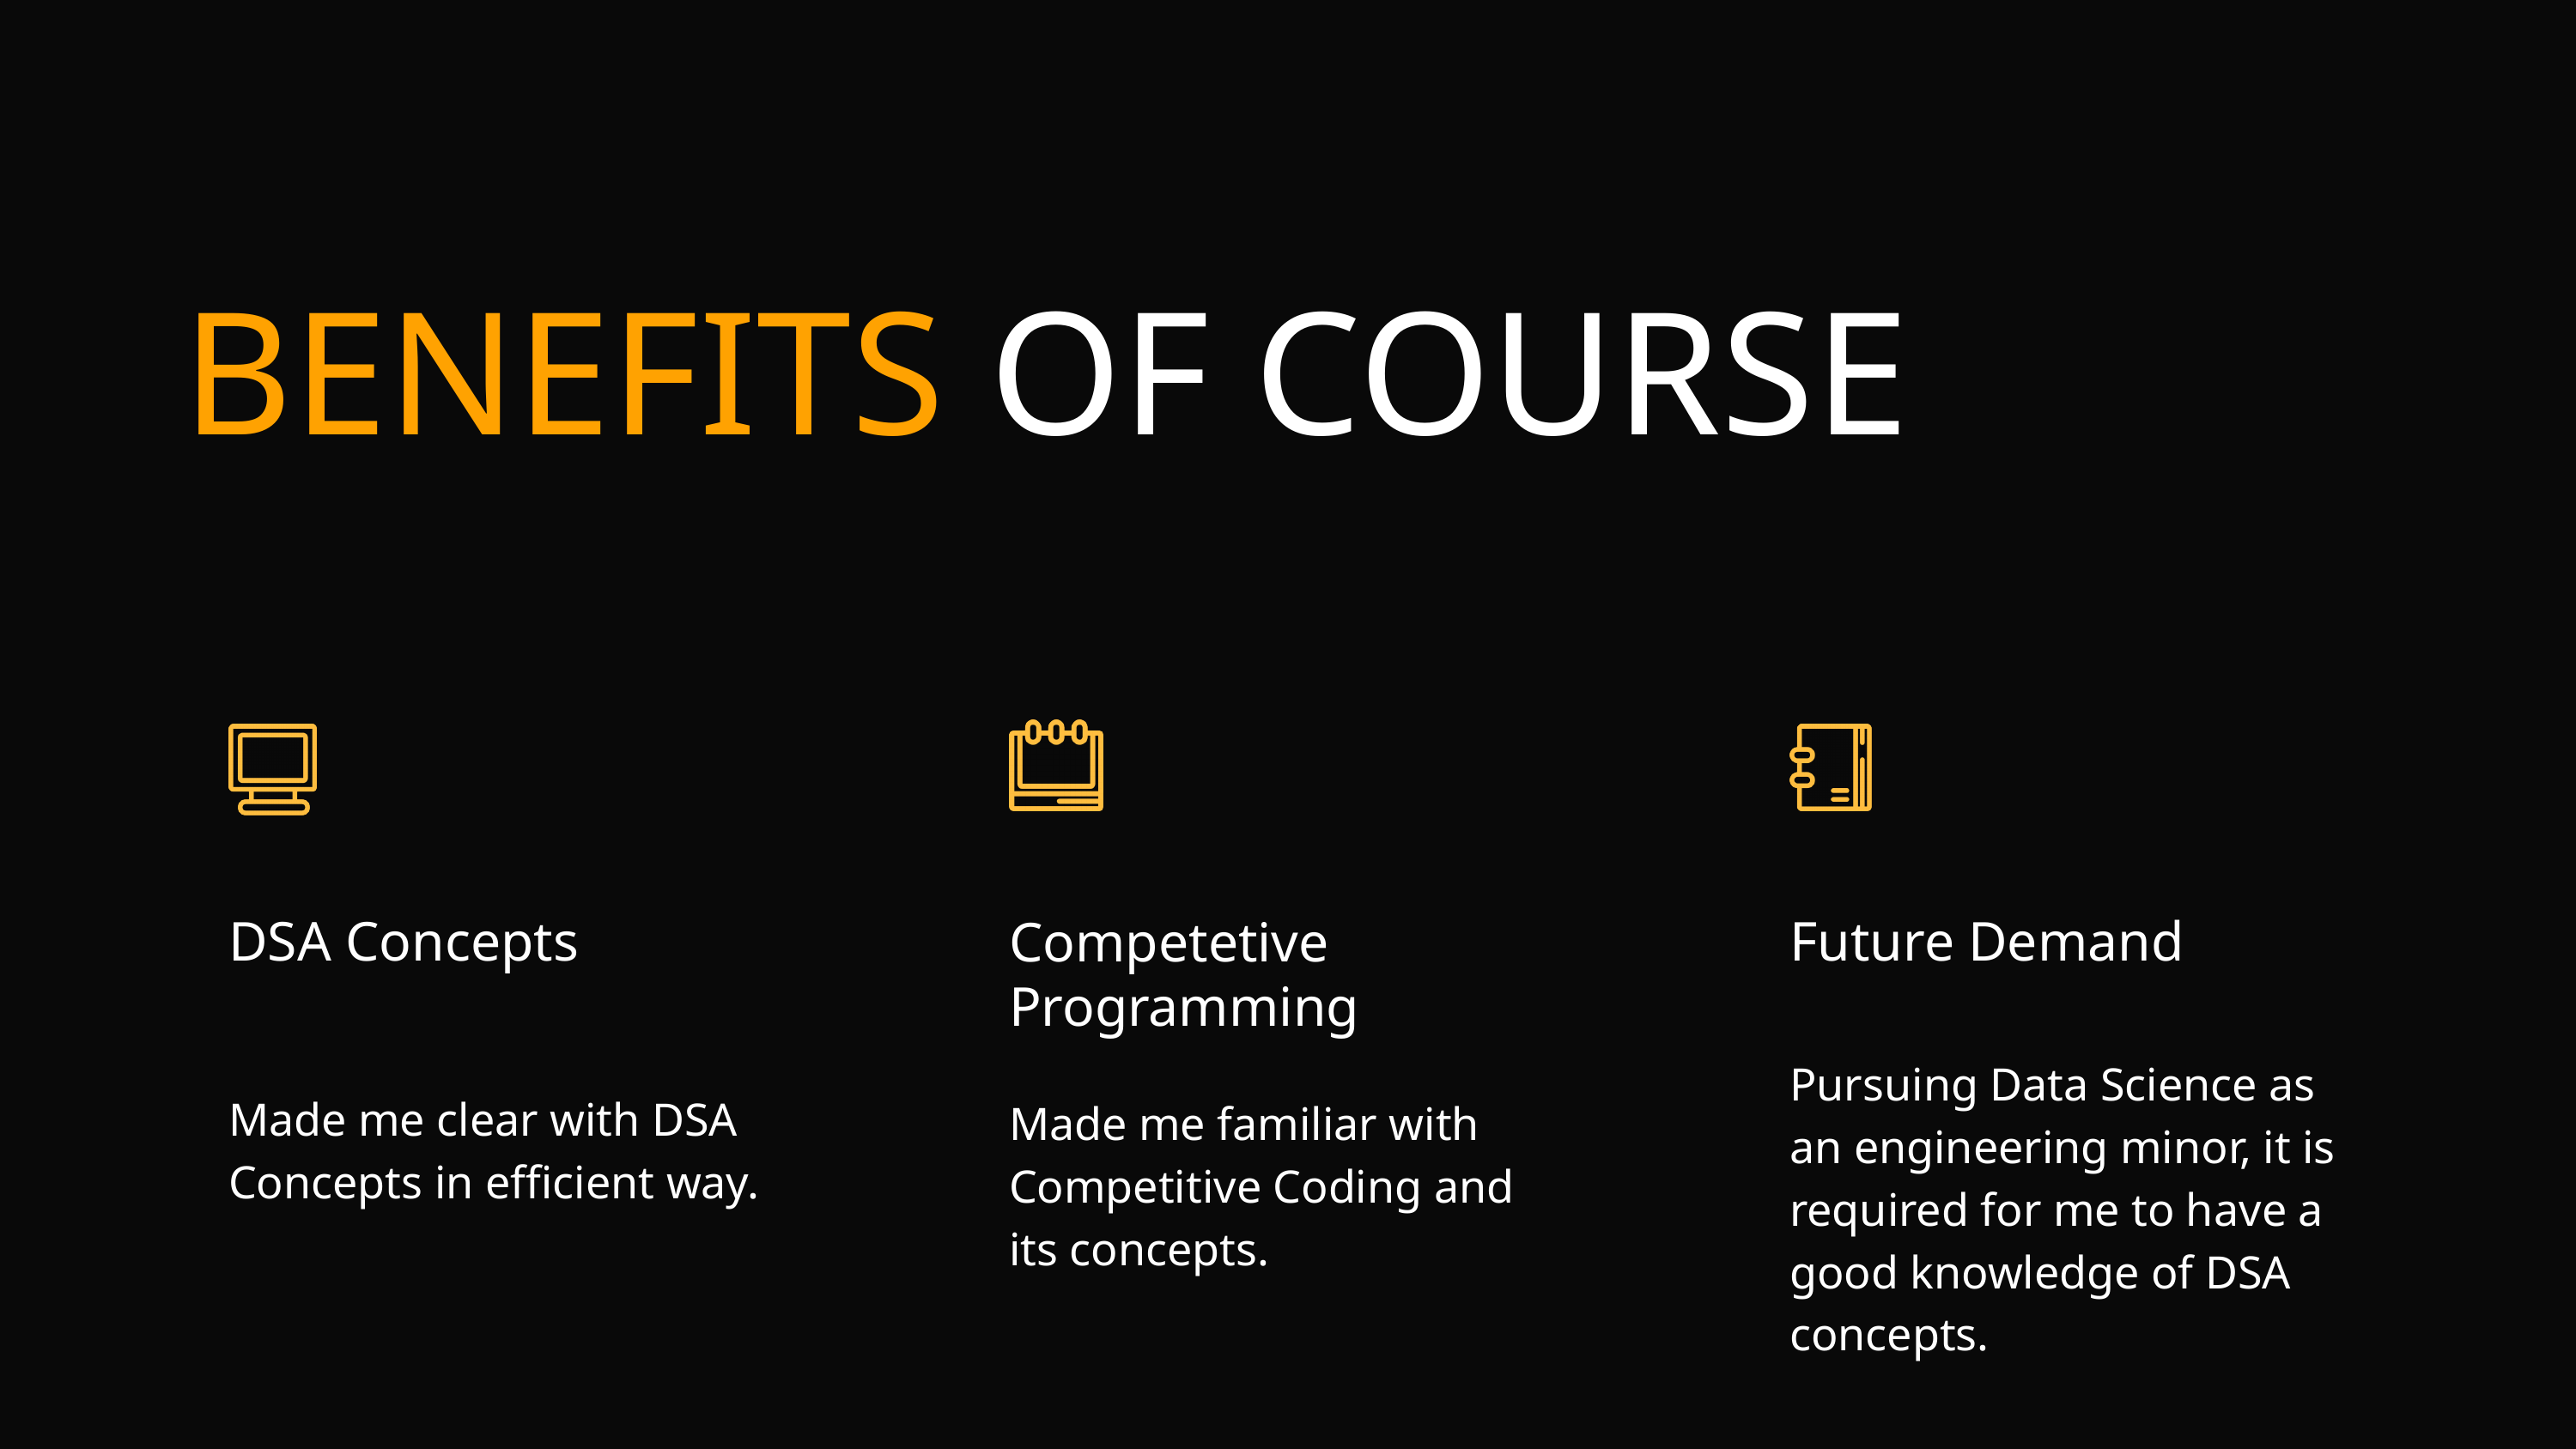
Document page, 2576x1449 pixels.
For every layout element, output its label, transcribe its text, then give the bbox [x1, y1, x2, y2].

text_box Pursuing Data Science as an engineering minor, it is required for me to have a good knowledge of DSA concepts. [1789, 1046, 2348, 1361]
text_box DSA Concepts [228, 907, 787, 973]
picture [1789, 724, 1872, 811]
picture [1008, 719, 1103, 811]
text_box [1008, 910, 1567, 1271]
text_box Future Demand [1789, 907, 2348, 973]
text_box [182, 144, 2023, 470]
picture [228, 724, 318, 815]
text_box Made me clear with DSA Concepts in efficient way. [228, 1082, 787, 1209]
